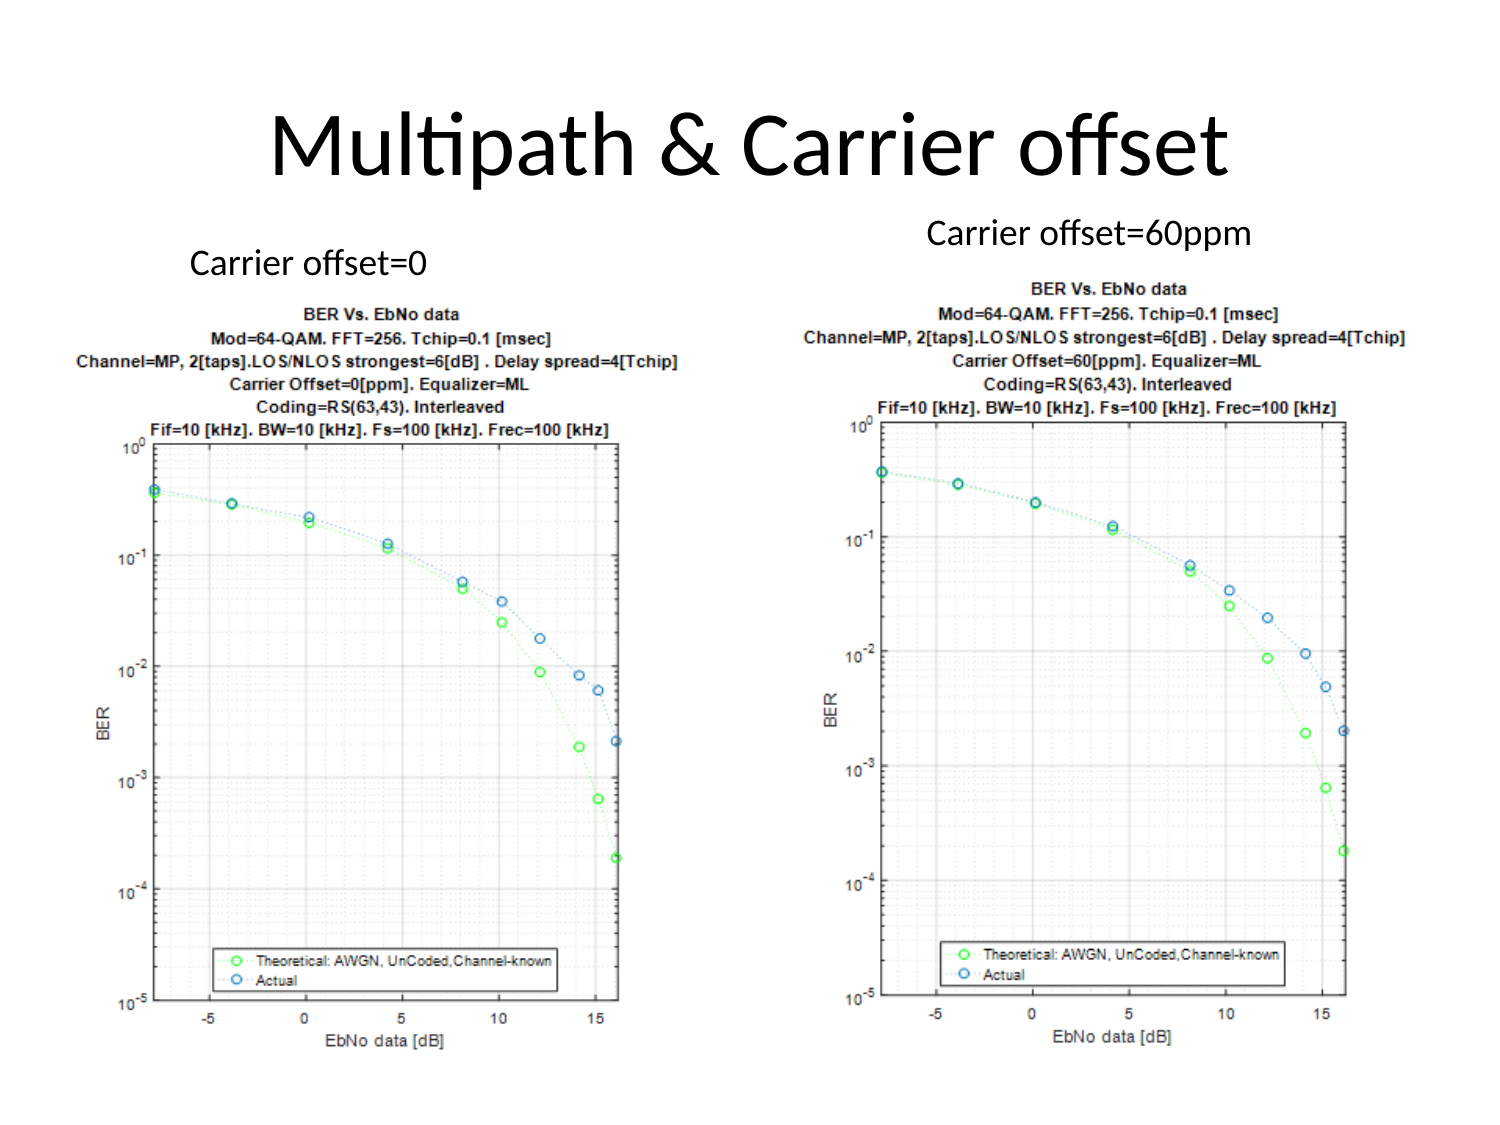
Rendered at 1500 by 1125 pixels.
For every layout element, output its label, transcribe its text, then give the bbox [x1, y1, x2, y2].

text_box Carrier offset=60ppm [911, 200, 1268, 260]
picture [52, 290, 685, 1071]
text_box Carrier offset=0 [174, 230, 443, 289]
picture [745, 266, 1411, 1071]
title Multipath & Carrier offset [75, 45, 1425, 233]
